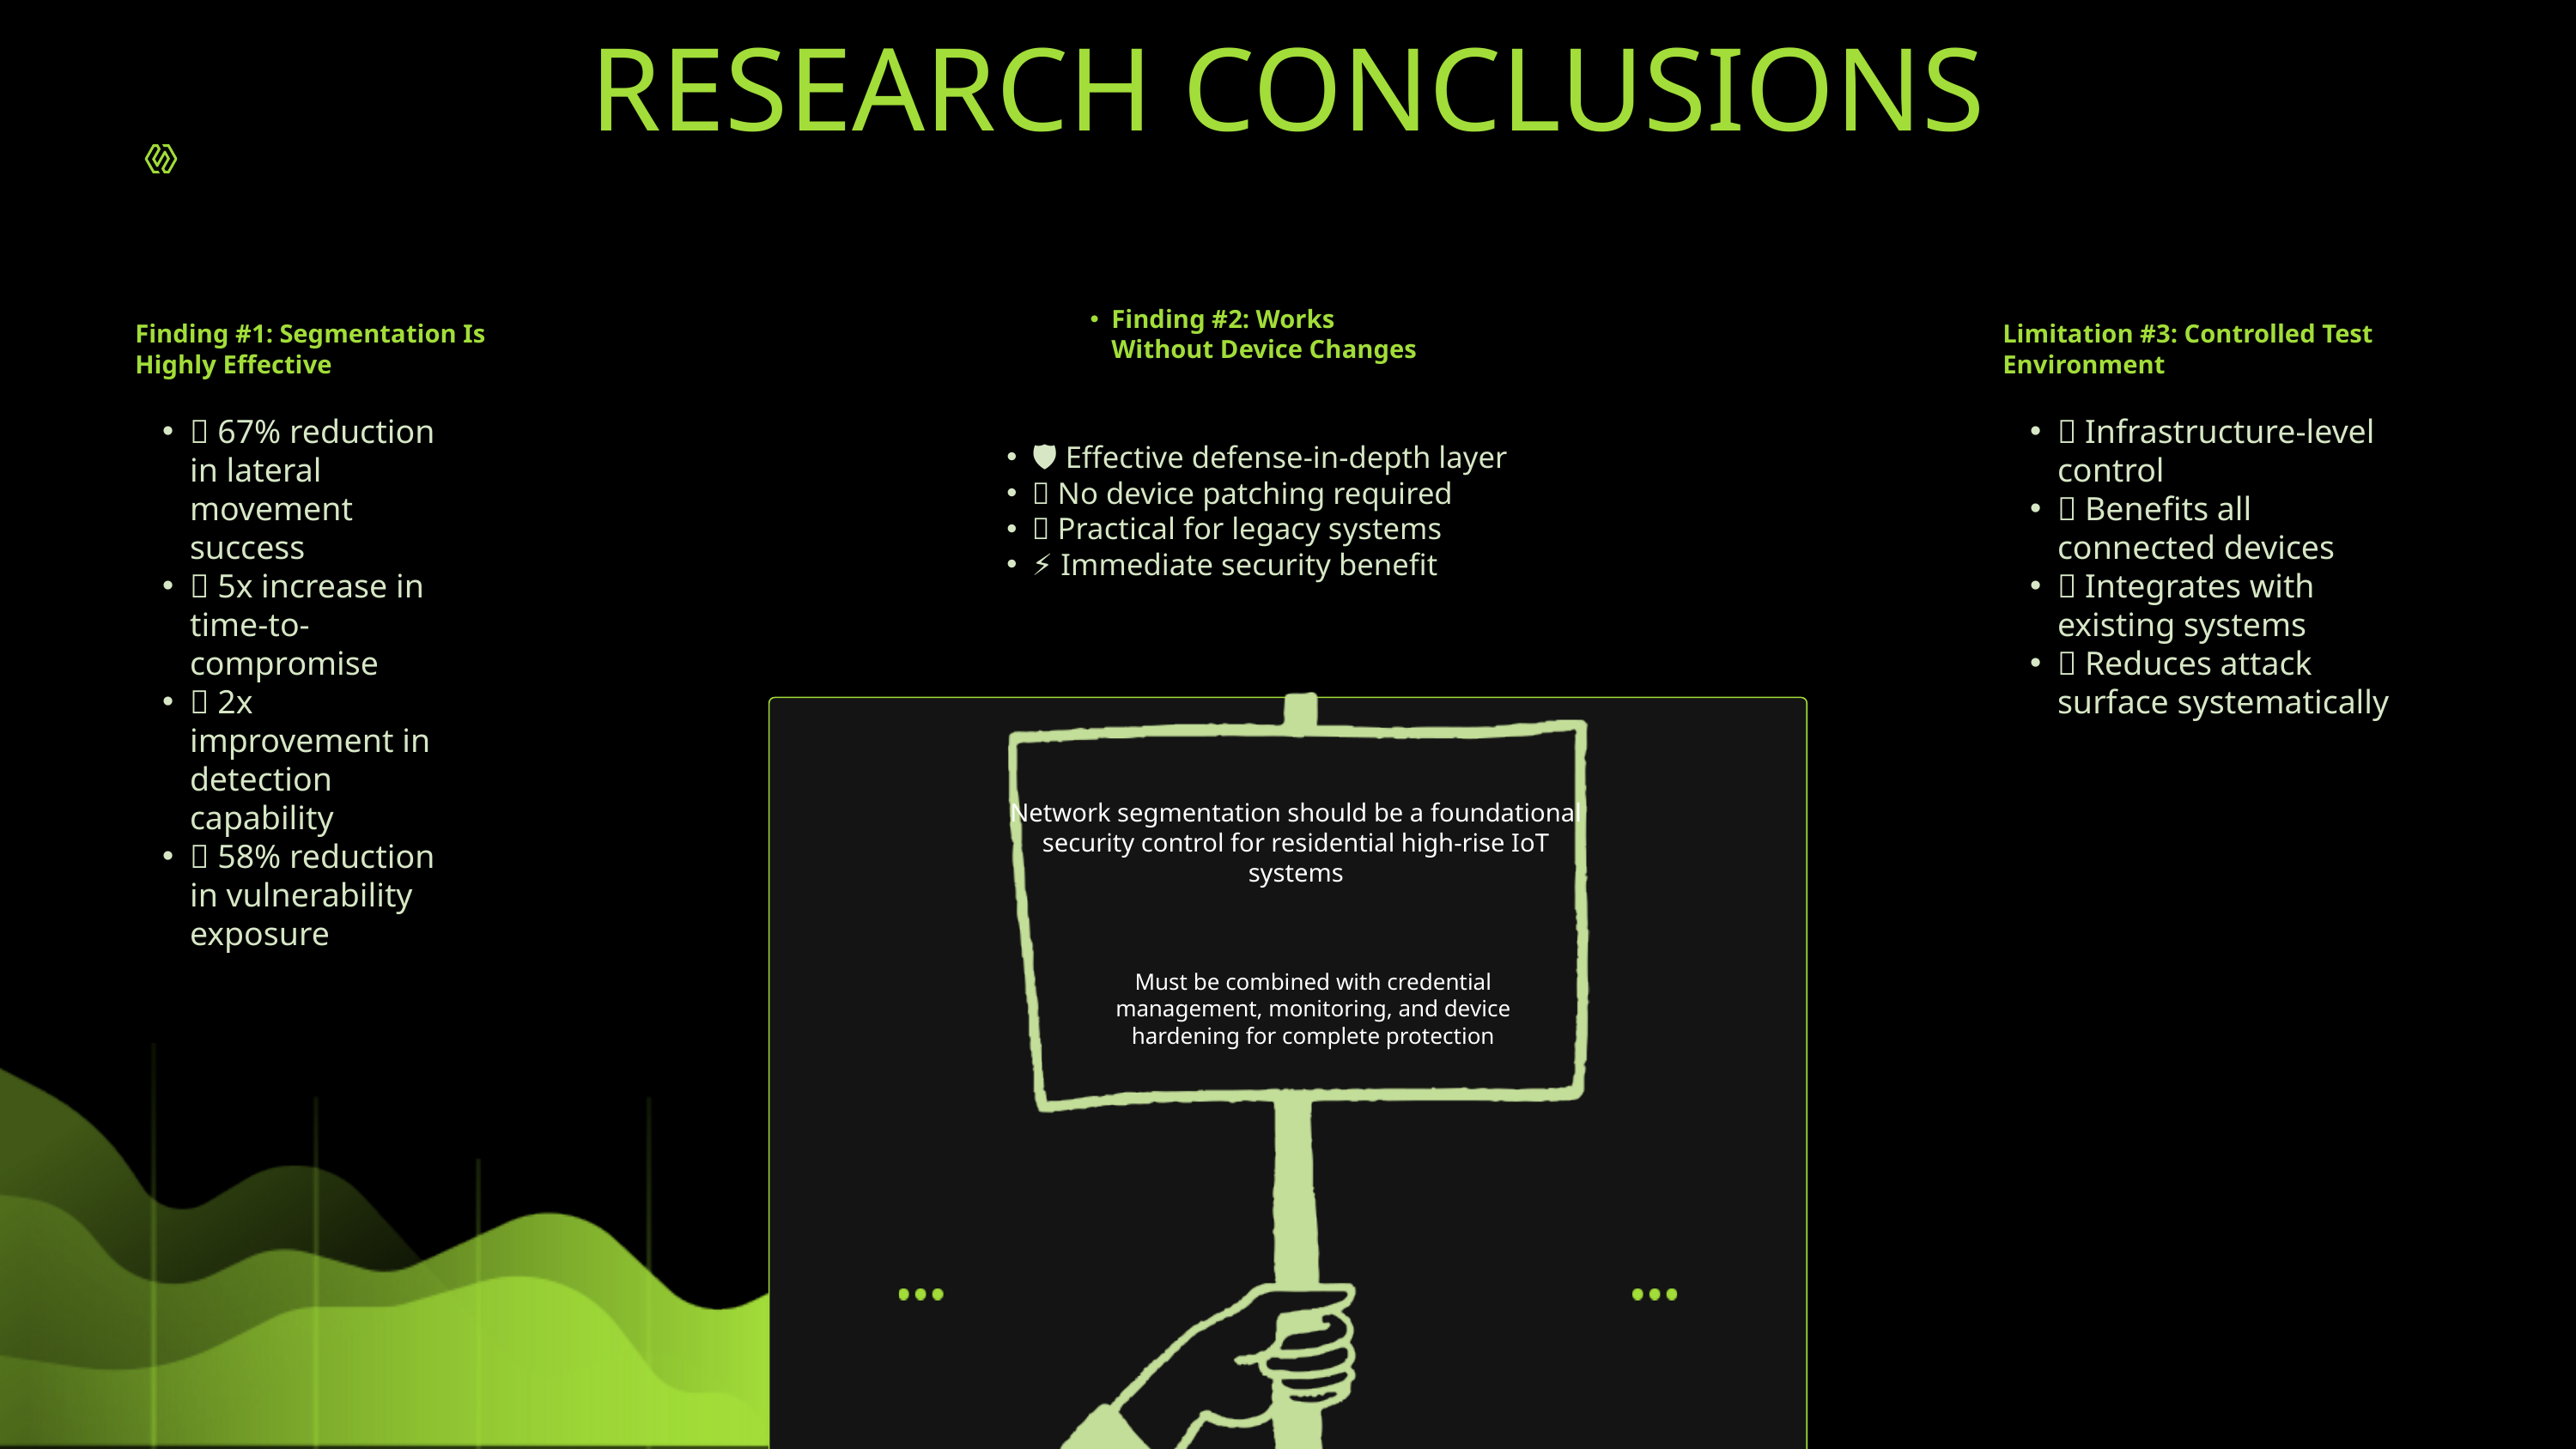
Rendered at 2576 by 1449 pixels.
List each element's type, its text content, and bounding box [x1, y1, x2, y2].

text_box 🛡️ Effective defense-in-depth layer 🔧 No device patching required 💼 Practical for legacy systems ⚡ Immediate security benefit [981, 438, 1566, 618]
text_box Limitation #3: Controlled Test Environment [2002, 318, 2375, 379]
text_box [1007, 691, 1590, 695]
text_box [769, 697, 1807, 1449]
text_box Finding #2: Works Without Device Changes [1068, 303, 1442, 394]
text_box ✅ 67% reduction in lateral movement success ✅ 5x increase in time-to-compromise ✅ 2x improvement in detection capability ✅ 58% reduction in vulnerability exposure [135, 410, 446, 991]
text_box Finding #1: Segmentation Is Highly Effective [135, 318, 508, 379]
text_box RESEARCH CONCLUSIONS [375, 48, 2200, 155]
text_box 📐 Infrastructure-level control 🏢 Benefits all connected devices 🔄 Integrates with existing systems 💡 Reduces attack surface systematically [2002, 410, 2419, 759]
text_box [144, 144, 178, 173]
text_box [0, 1043, 764, 1449]
